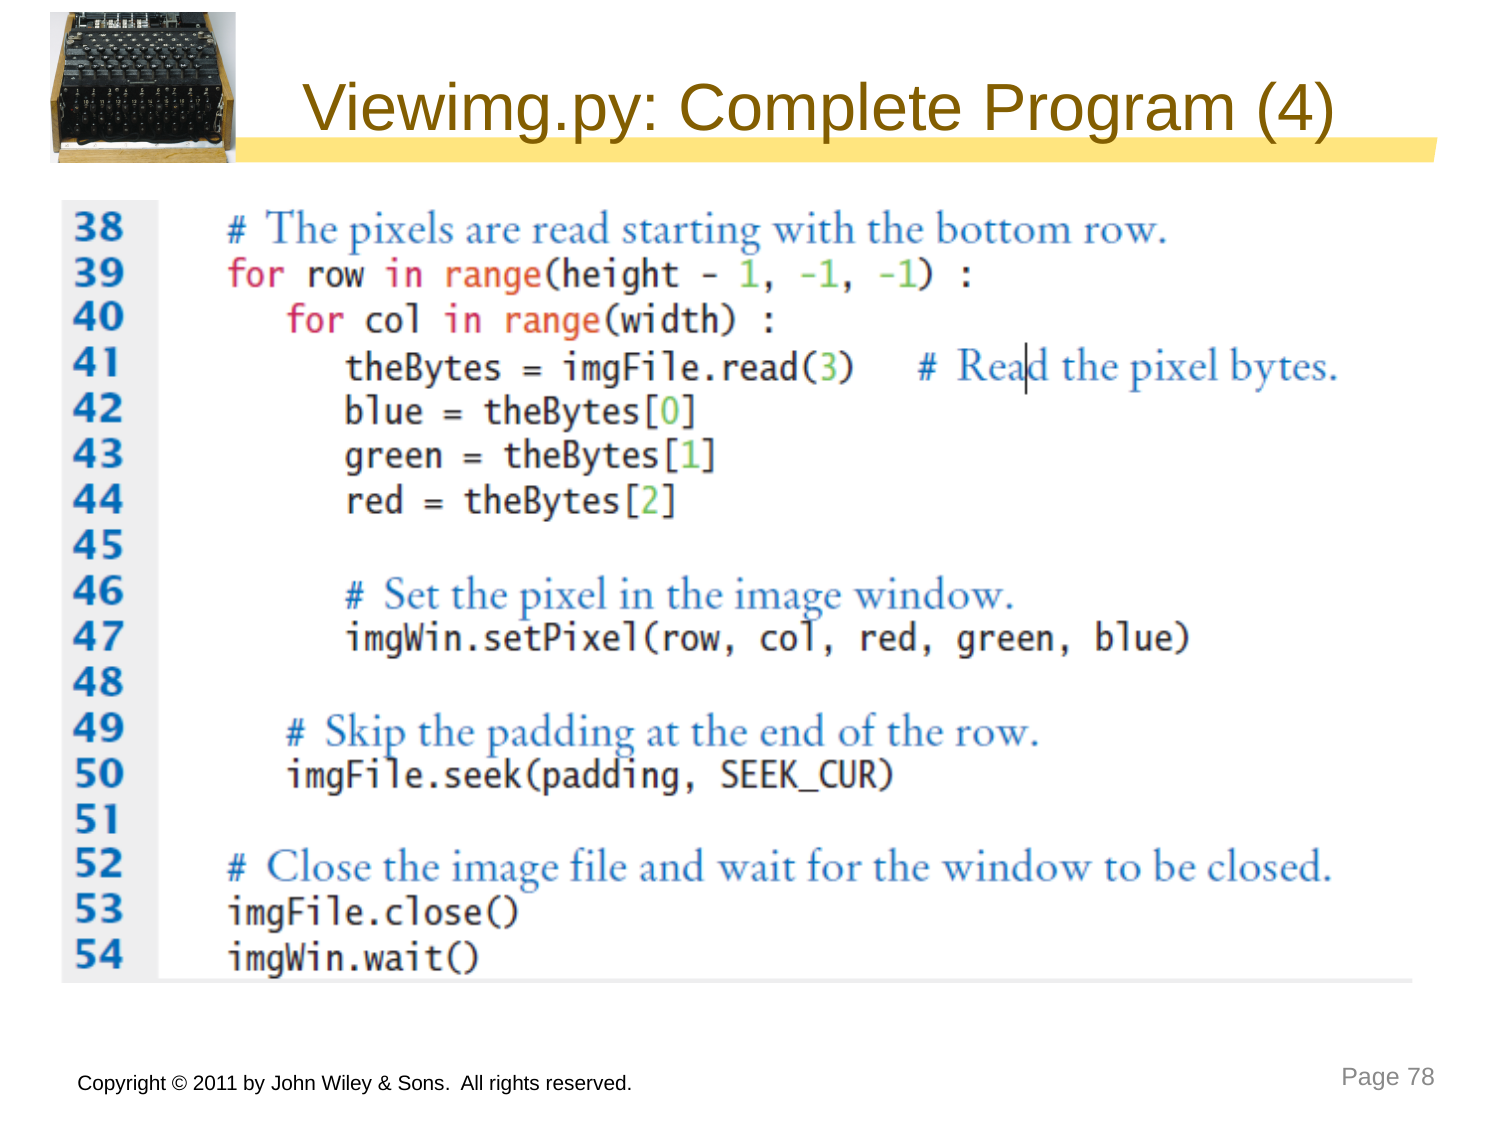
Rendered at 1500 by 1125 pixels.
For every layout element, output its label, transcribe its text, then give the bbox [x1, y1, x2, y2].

title Viewimg.py: Complete Program (4) [287, 44, 1451, 163]
footer Copyright © 2011 by John Wiley & Sons. All rights reserved. [62, 1037, 726, 1104]
slide_number Page 78 [1187, 1050, 1450, 1100]
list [49, 199, 1413, 983]
